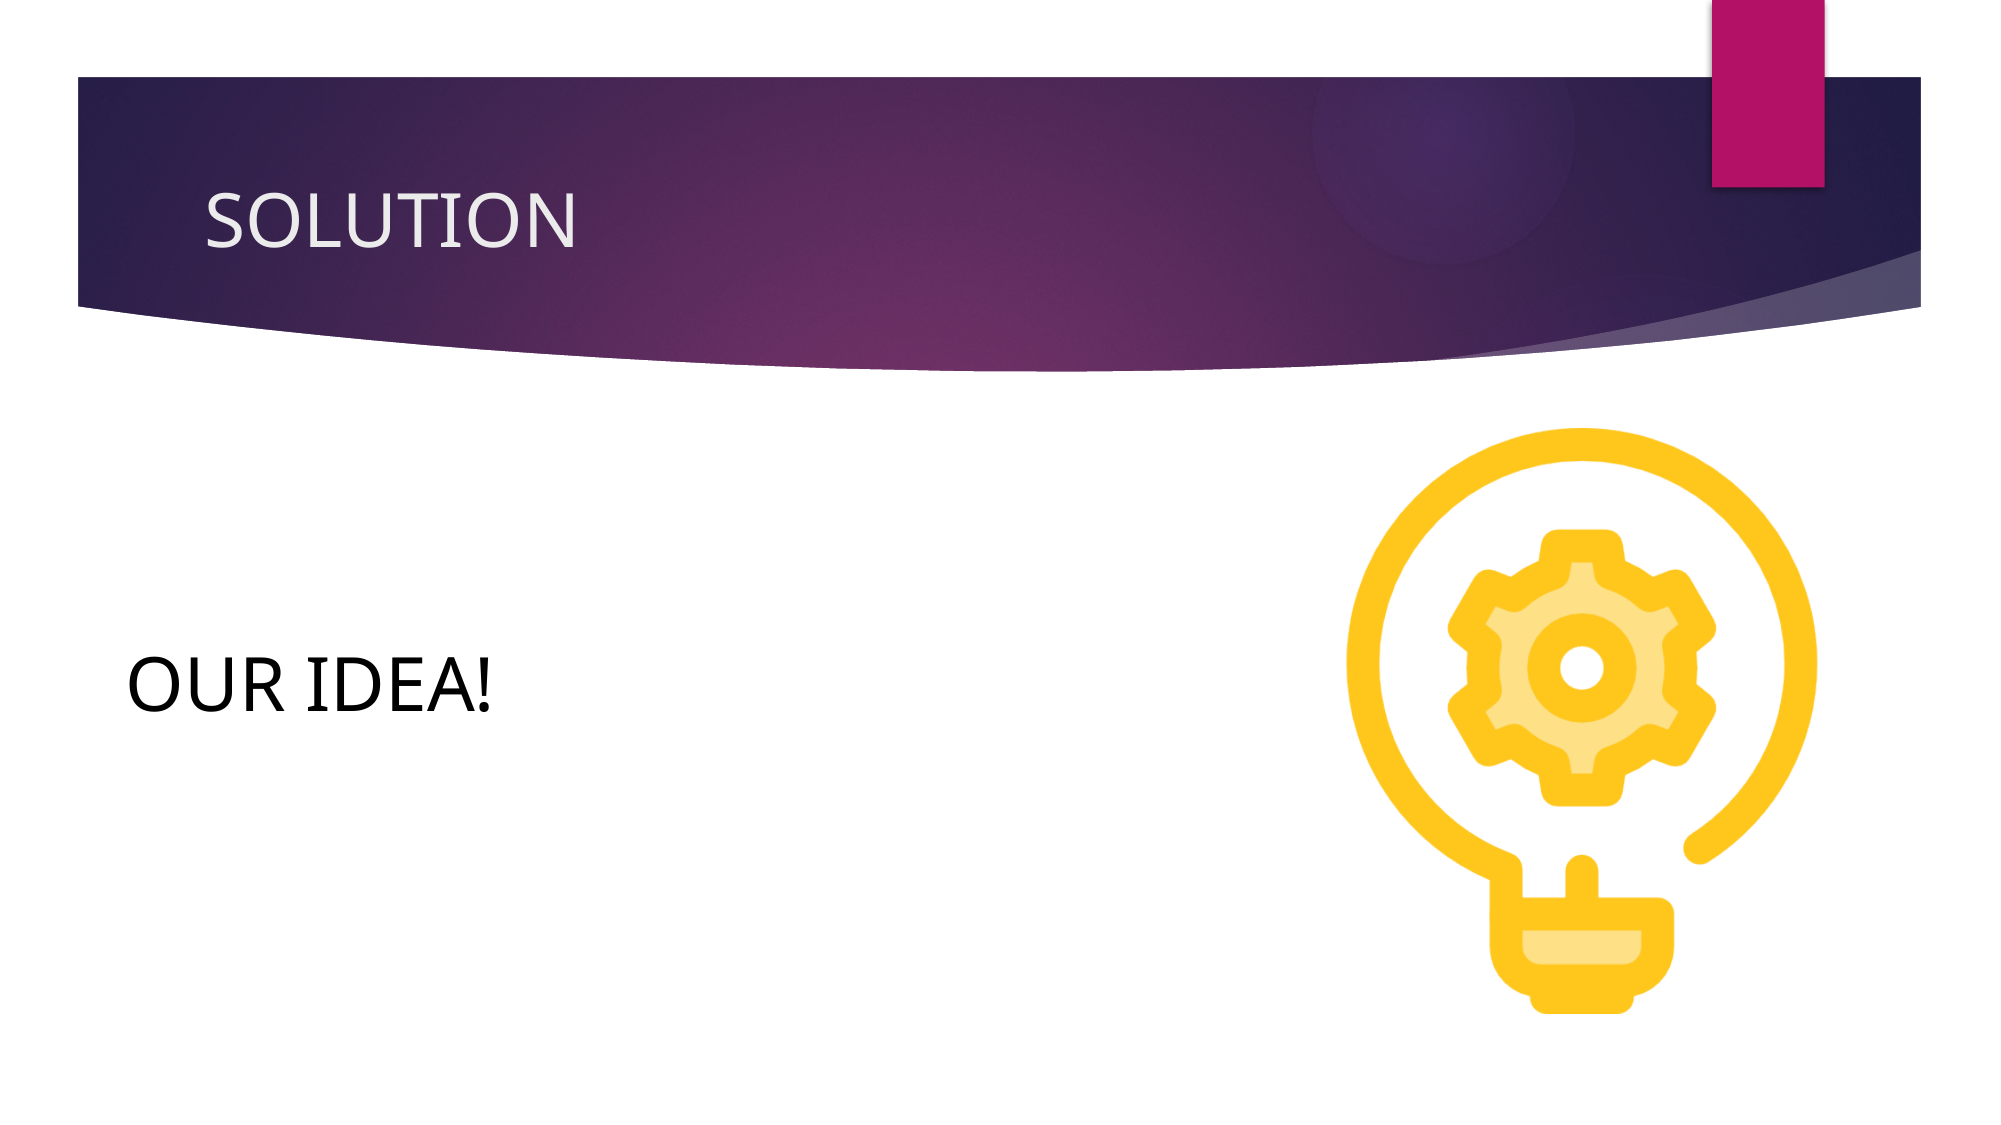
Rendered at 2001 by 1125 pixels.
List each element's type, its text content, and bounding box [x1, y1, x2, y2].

text_box OUR IDEA! [110, 527, 1283, 835]
title SOLUTION [189, 159, 1627, 276]
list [1289, 427, 1875, 1014]
